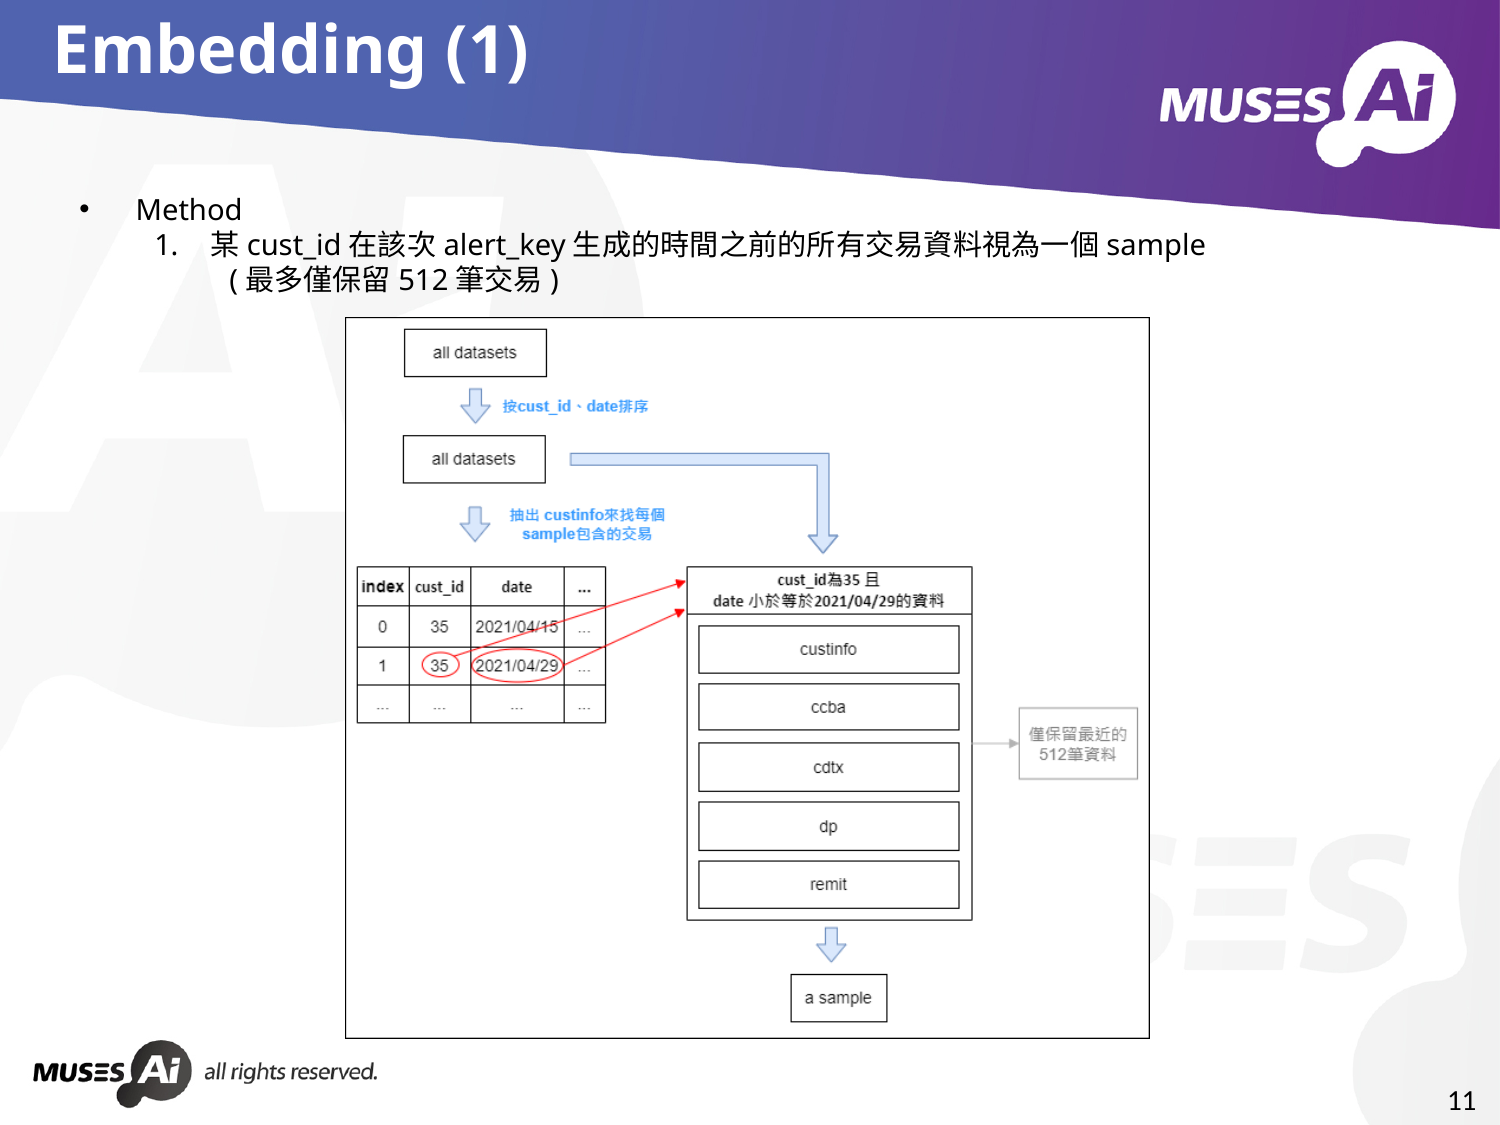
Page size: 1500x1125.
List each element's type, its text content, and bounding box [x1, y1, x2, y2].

text_box Method 某cust_id在該次alert_key生成的時間之前的所有交易資料視為一個sample (最多僅保留512筆交易) [64, 183, 1436, 304]
slide_number 11 [1411, 1073, 1492, 1124]
picture [0, 0, 1500, 1125]
title Embedding (1) [37, 8, 1150, 97]
